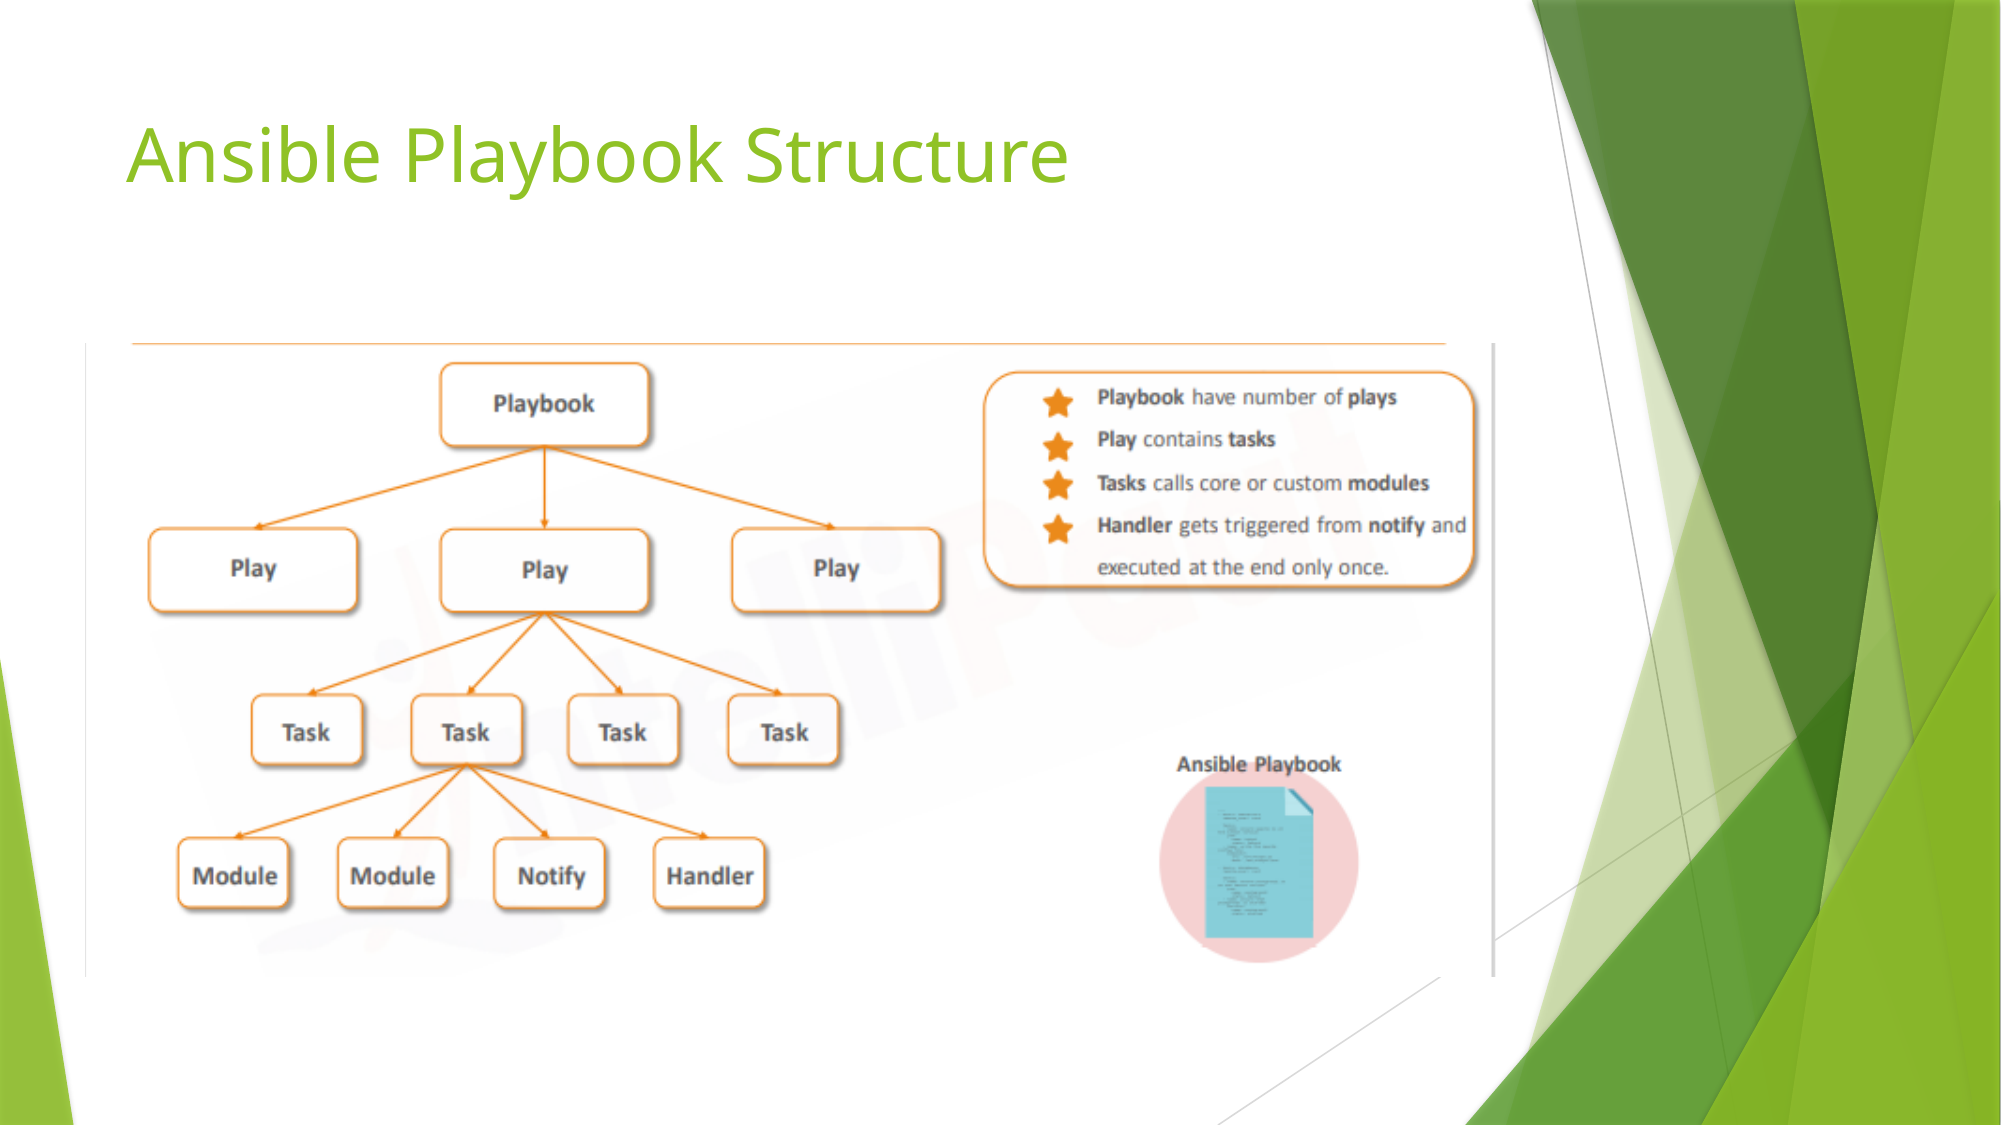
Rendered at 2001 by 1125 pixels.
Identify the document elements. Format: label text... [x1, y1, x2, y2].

title Ansible Playbook Structure [111, 99, 1522, 317]
picture [84, 343, 1496, 977]
